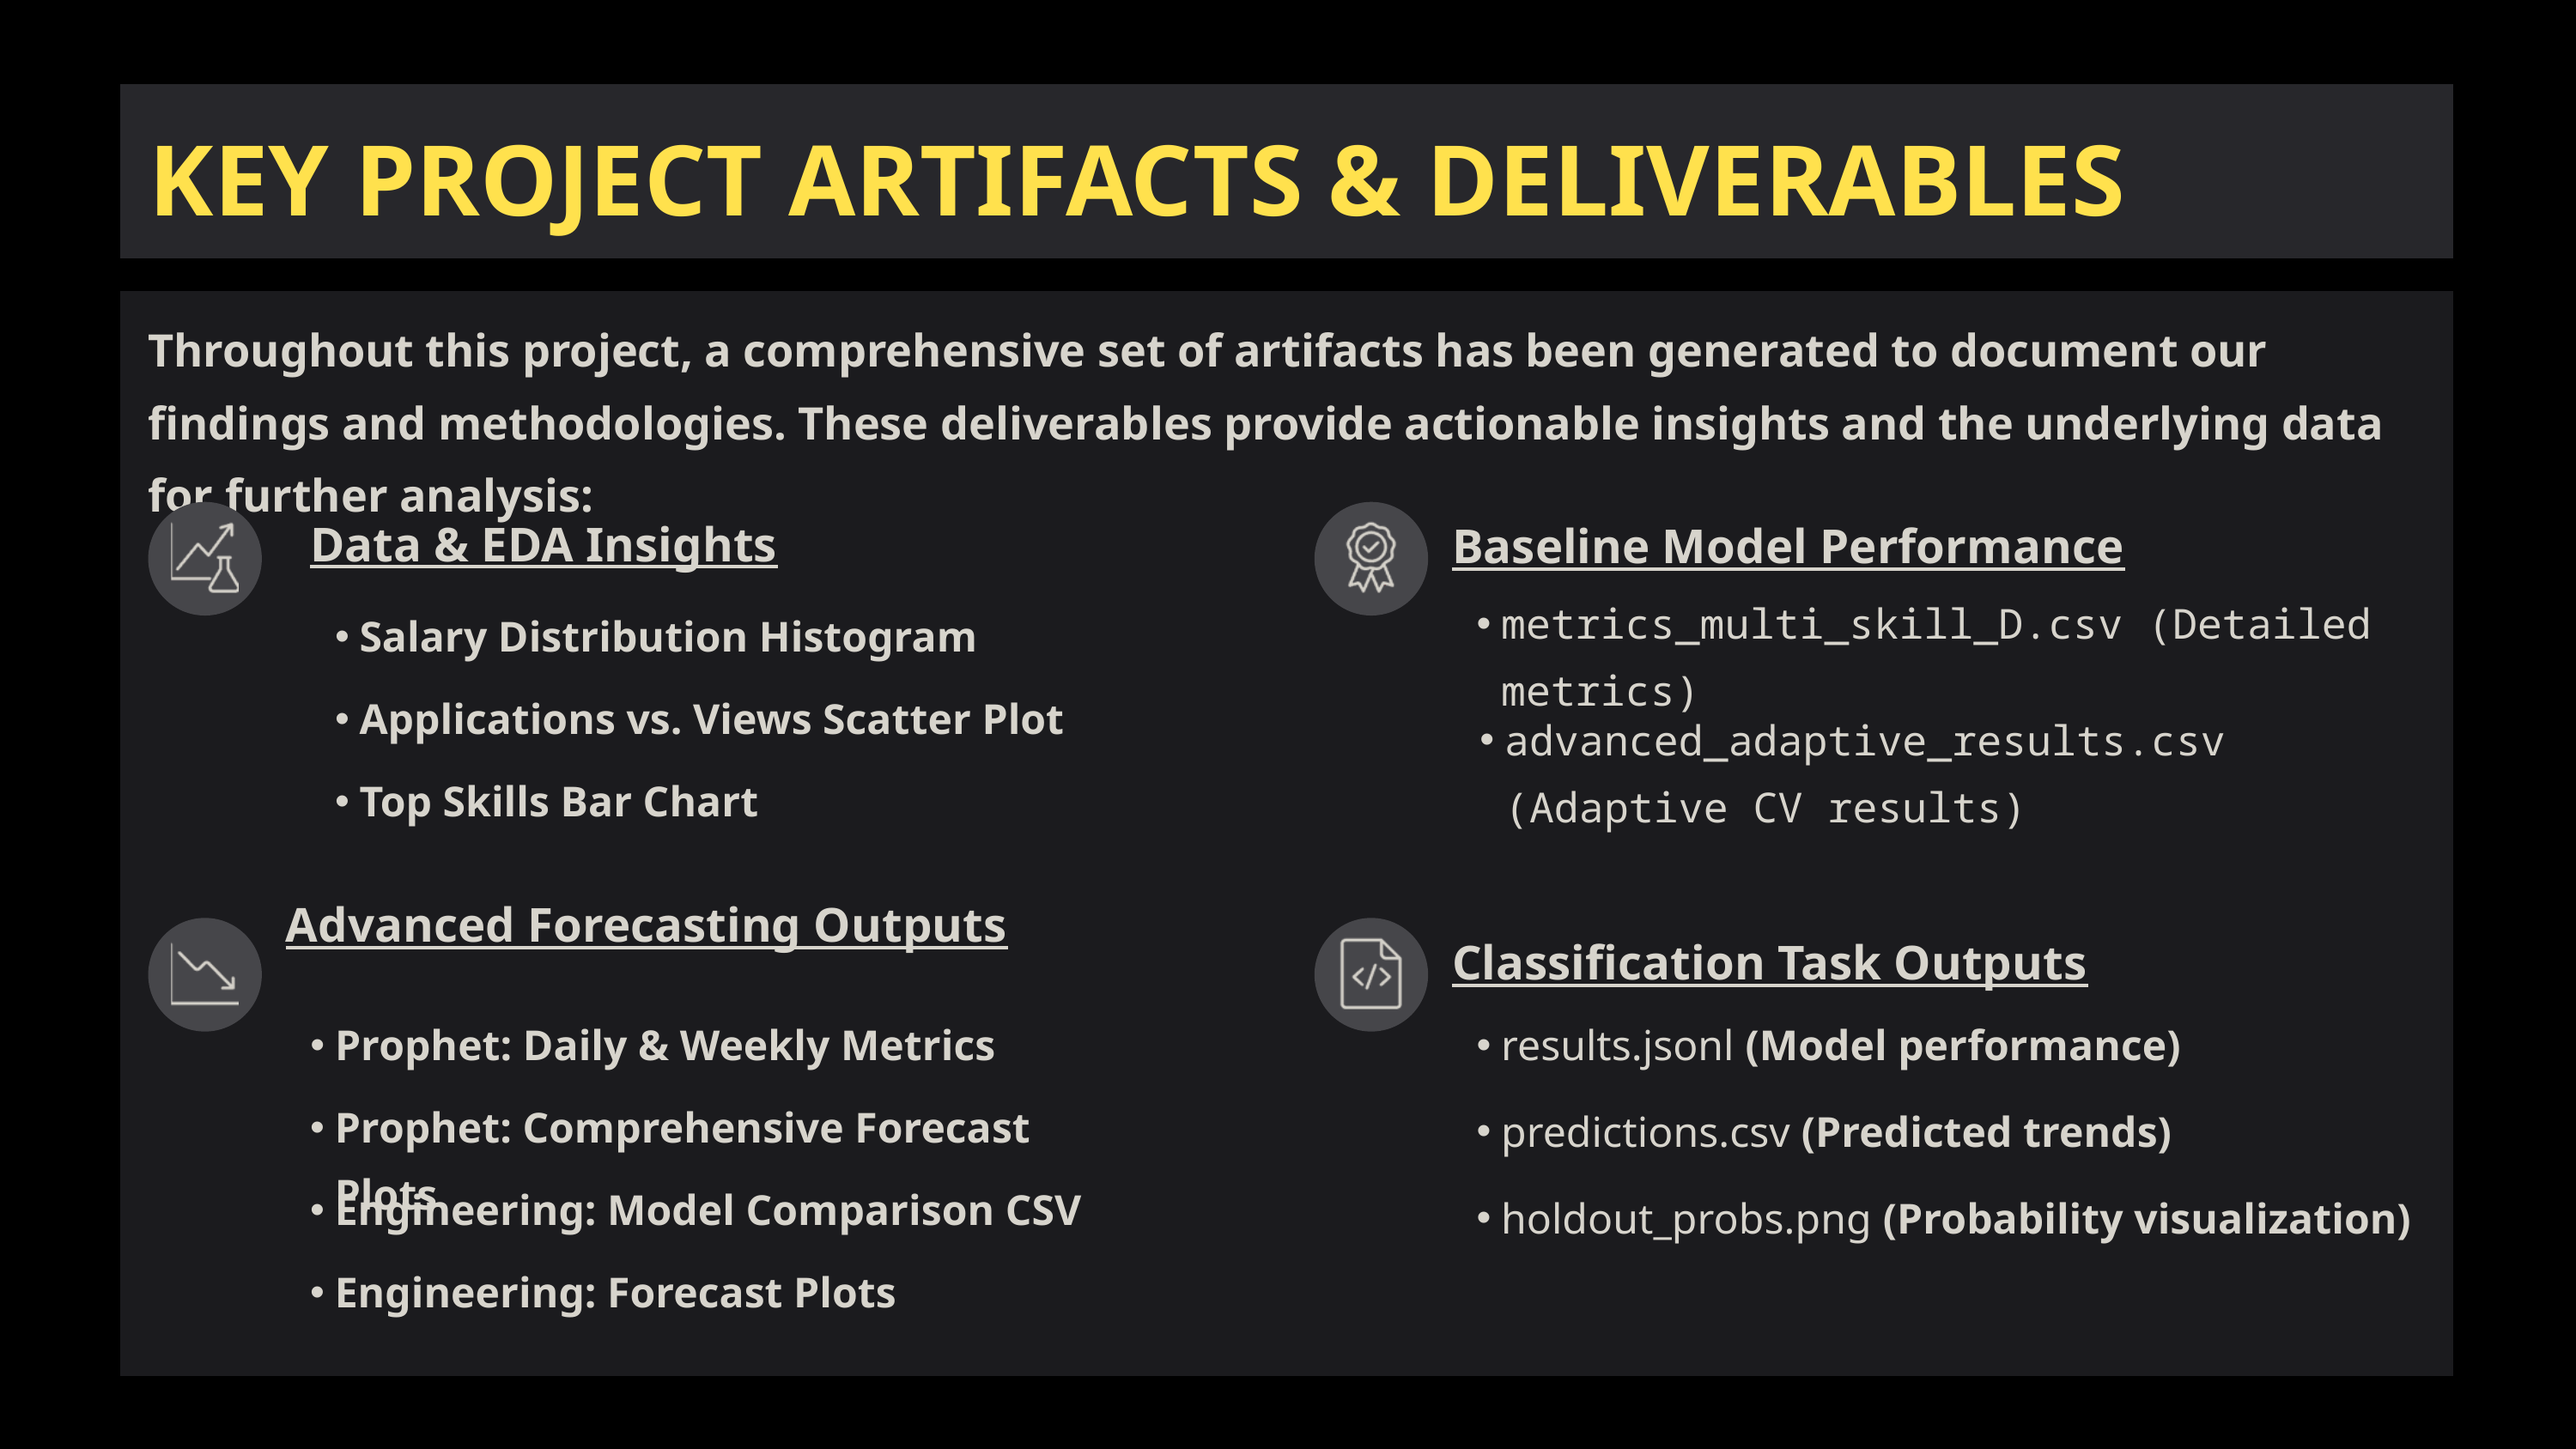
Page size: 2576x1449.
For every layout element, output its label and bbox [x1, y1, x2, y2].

text_box [120, 290, 2454, 1377]
text_box [148, 501, 263, 616]
text_box [1314, 501, 1429, 616]
text_box [1337, 932, 1406, 1017]
text_box [171, 932, 240, 1017]
text_box [171, 516, 240, 602]
text_box [1314, 918, 1429, 1032]
text_box [1337, 516, 1406, 602]
text_box [120, 83, 2454, 259]
text_box [148, 918, 263, 1032]
